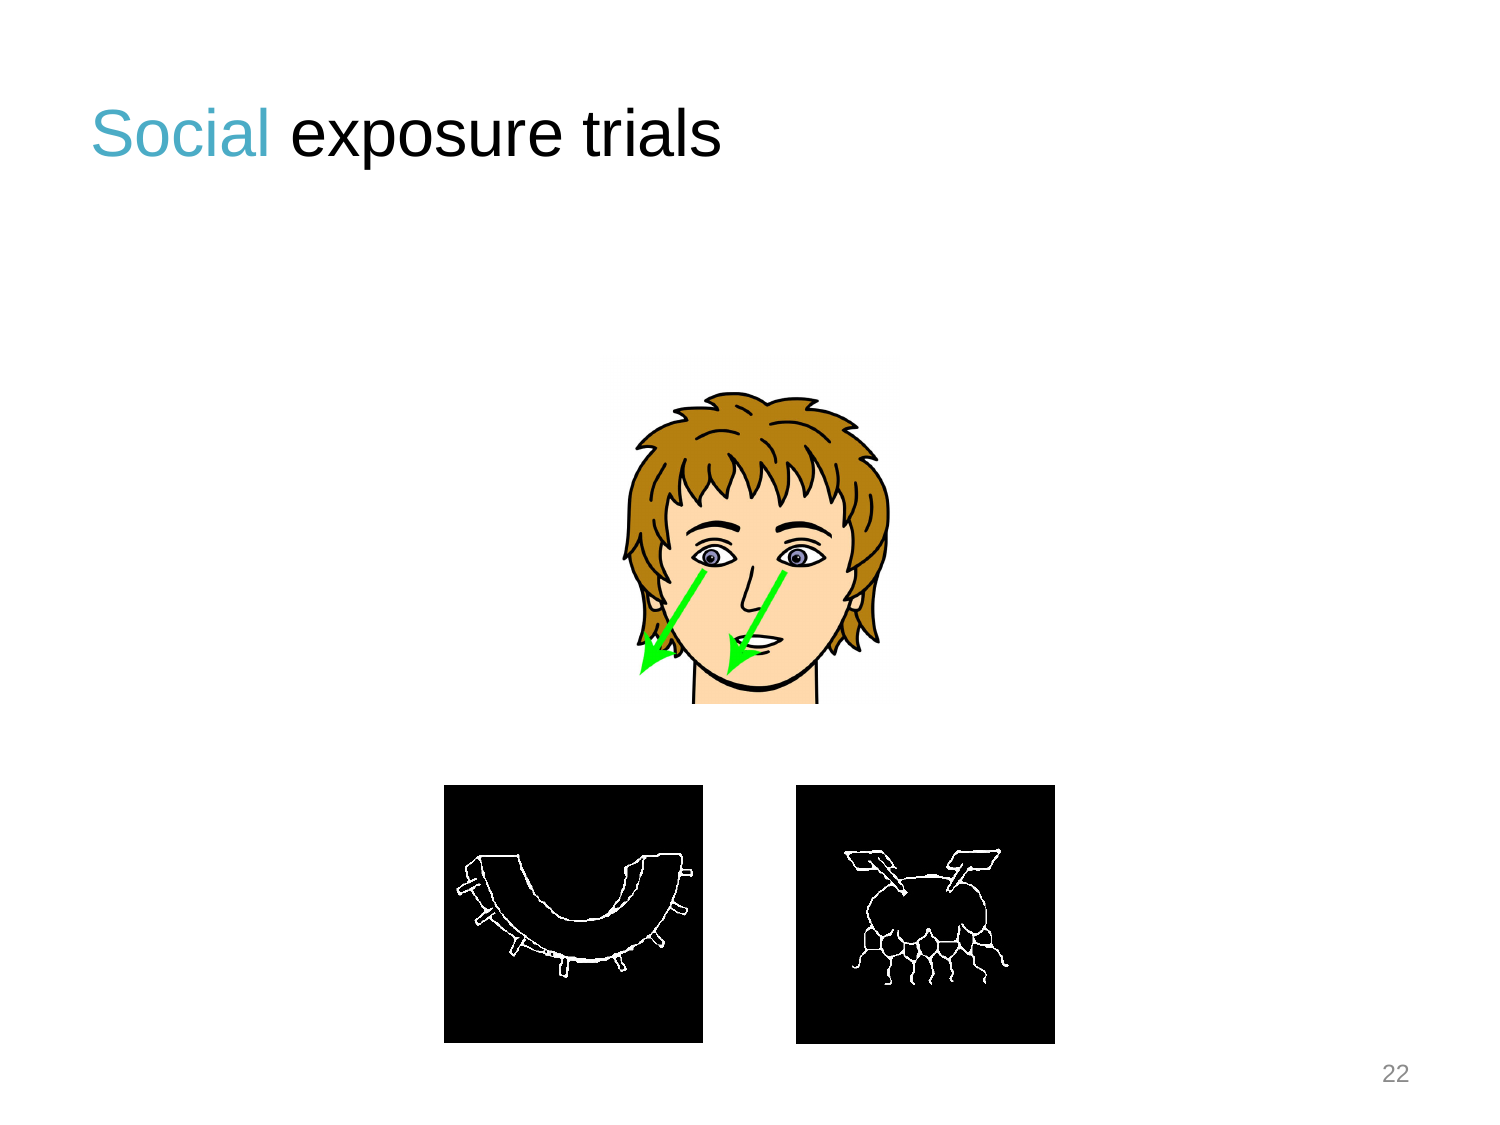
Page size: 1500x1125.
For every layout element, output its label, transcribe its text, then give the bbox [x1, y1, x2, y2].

picture [600, 355, 900, 708]
picture [796, 785, 1055, 1044]
title Social exposure trials [75, 36, 1425, 224]
picture [444, 784, 703, 1044]
slide_number 22 [1074, 1042, 1425, 1103]
